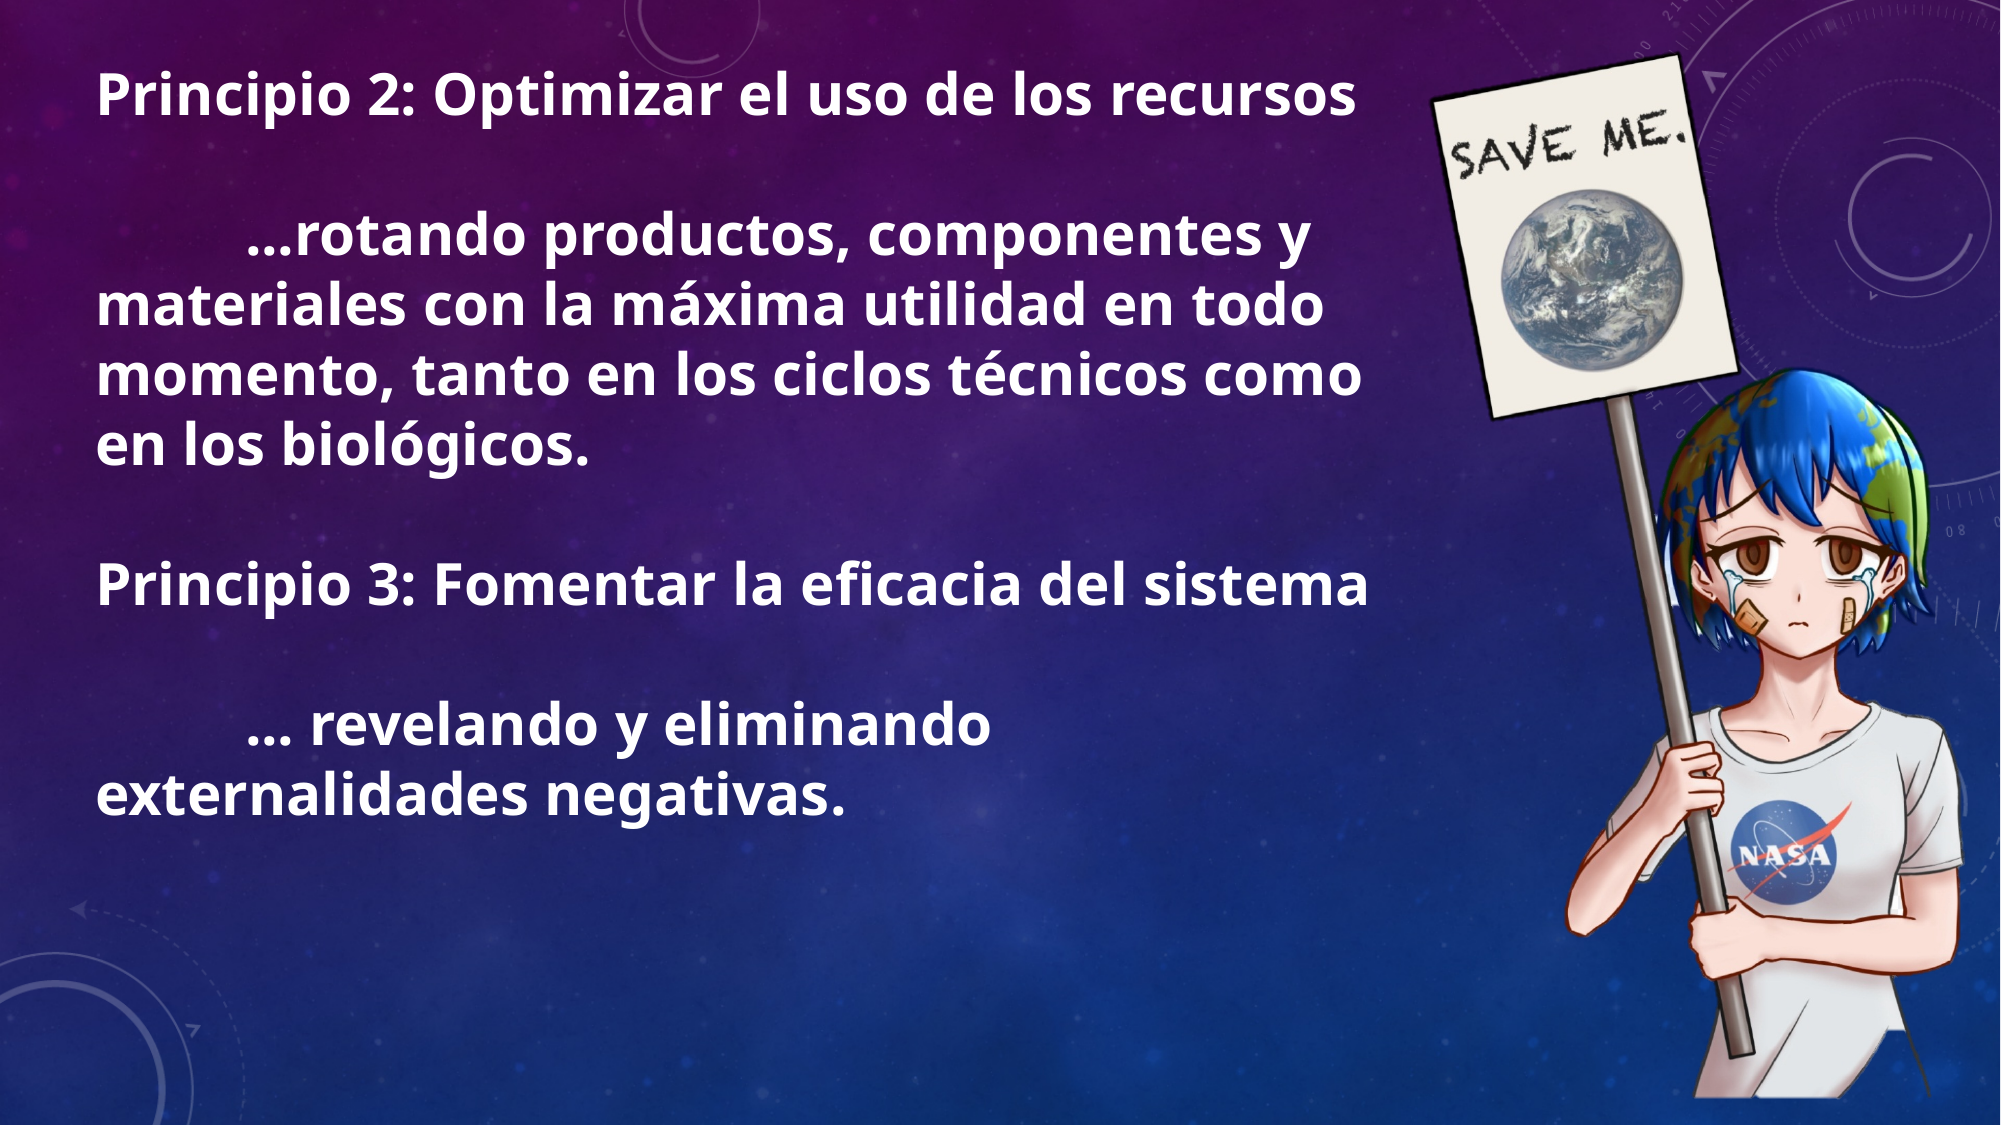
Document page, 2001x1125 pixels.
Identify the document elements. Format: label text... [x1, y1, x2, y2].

text_box Principio 2: Optimizar el uso de los recursos ...rotando productos, componentes y materiales con la máxima utilidad en todo momento, tanto en los ciclos técnicos como en los biológicos. Principio 3: Fomentar la eficacia del sistema ... revelando y eliminando externalidades negativas. [80, 49, 1409, 975]
picture [0, 0, 2001, 1125]
